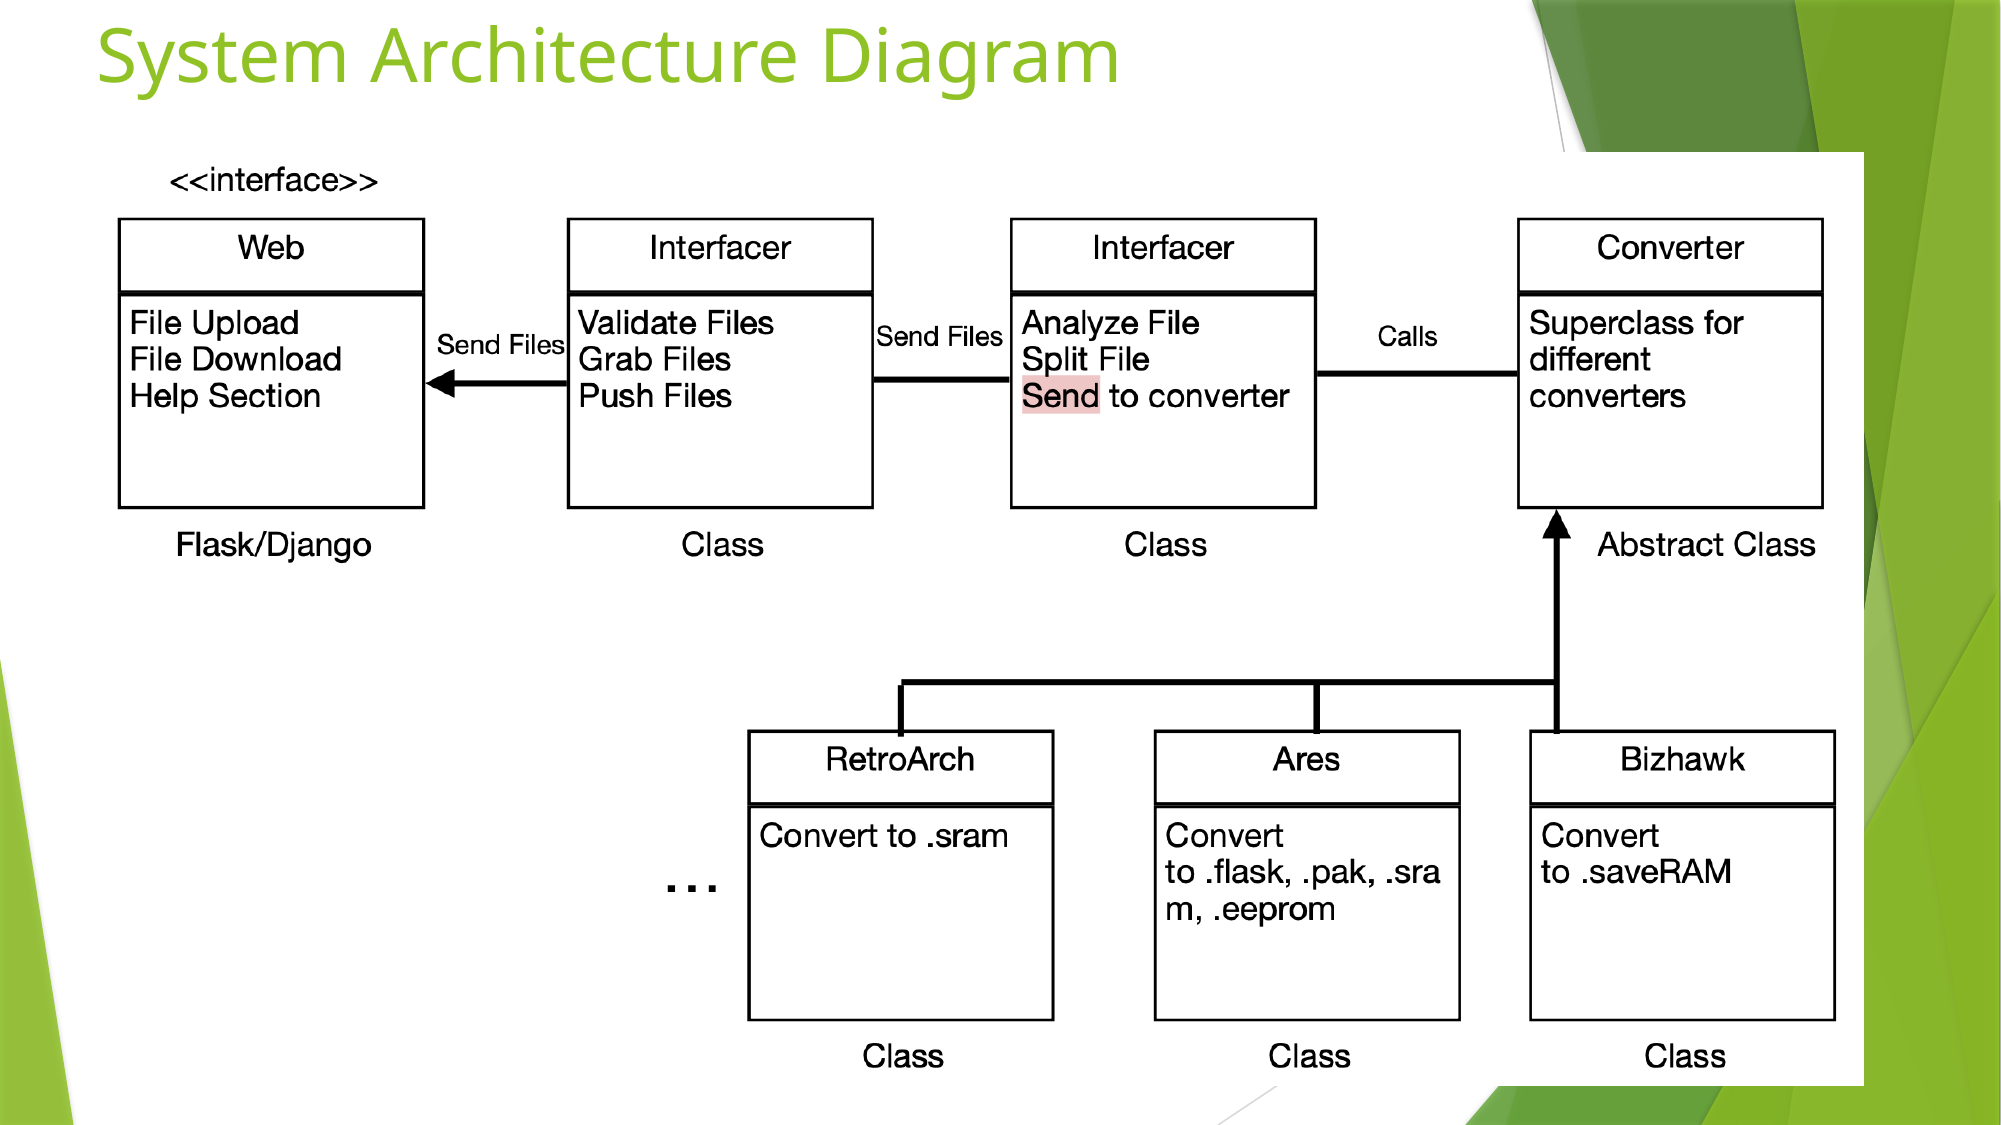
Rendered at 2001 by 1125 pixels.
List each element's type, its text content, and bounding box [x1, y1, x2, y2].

picture [80, 152, 1865, 1087]
title System Architecture Diagram [81, 0, 1807, 152]
